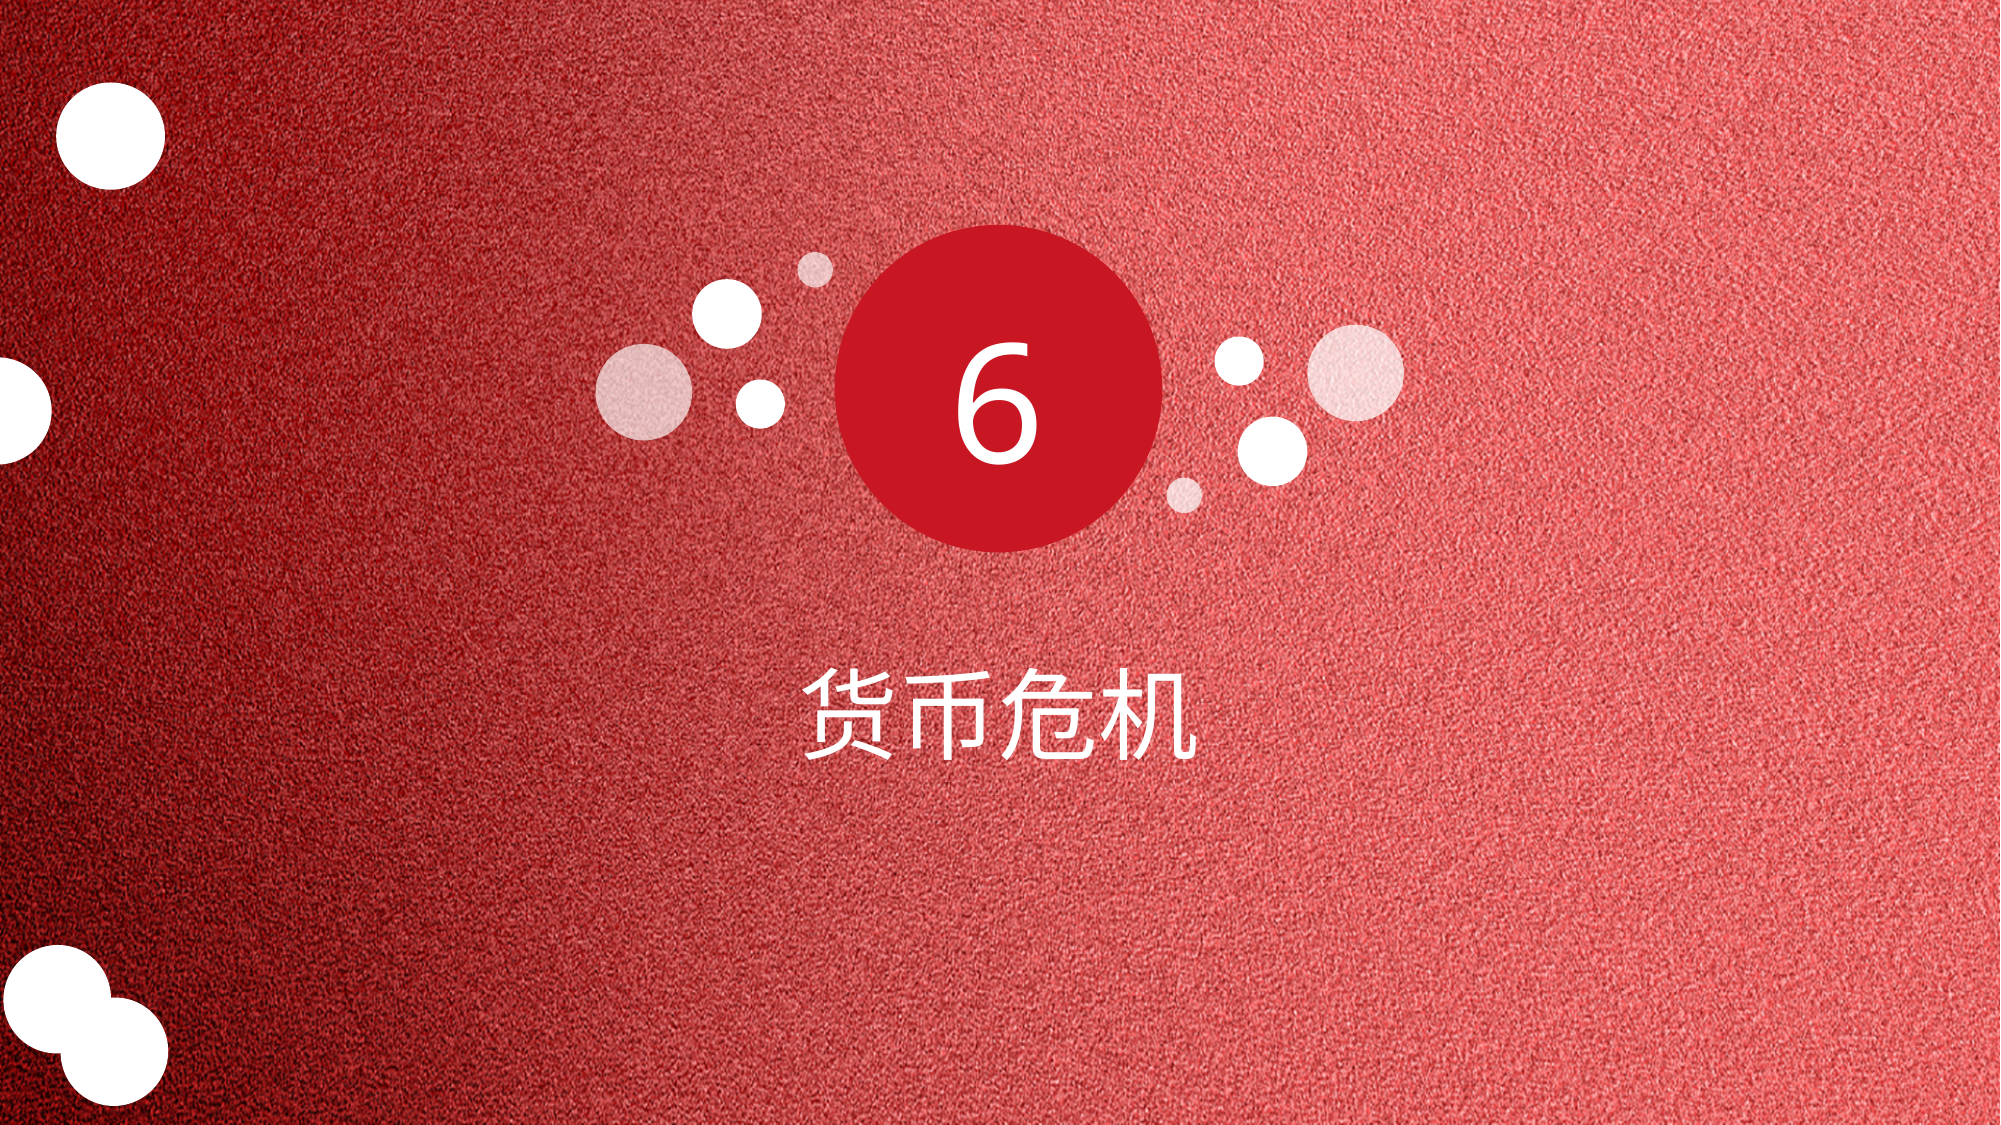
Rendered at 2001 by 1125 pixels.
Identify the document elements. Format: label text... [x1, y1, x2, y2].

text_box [1166, 324, 1404, 514]
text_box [834, 224, 1163, 553]
text_box 货币危机 [783, 644, 1217, 780]
picture [0, 0, 2000, 1125]
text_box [595, 252, 834, 441]
